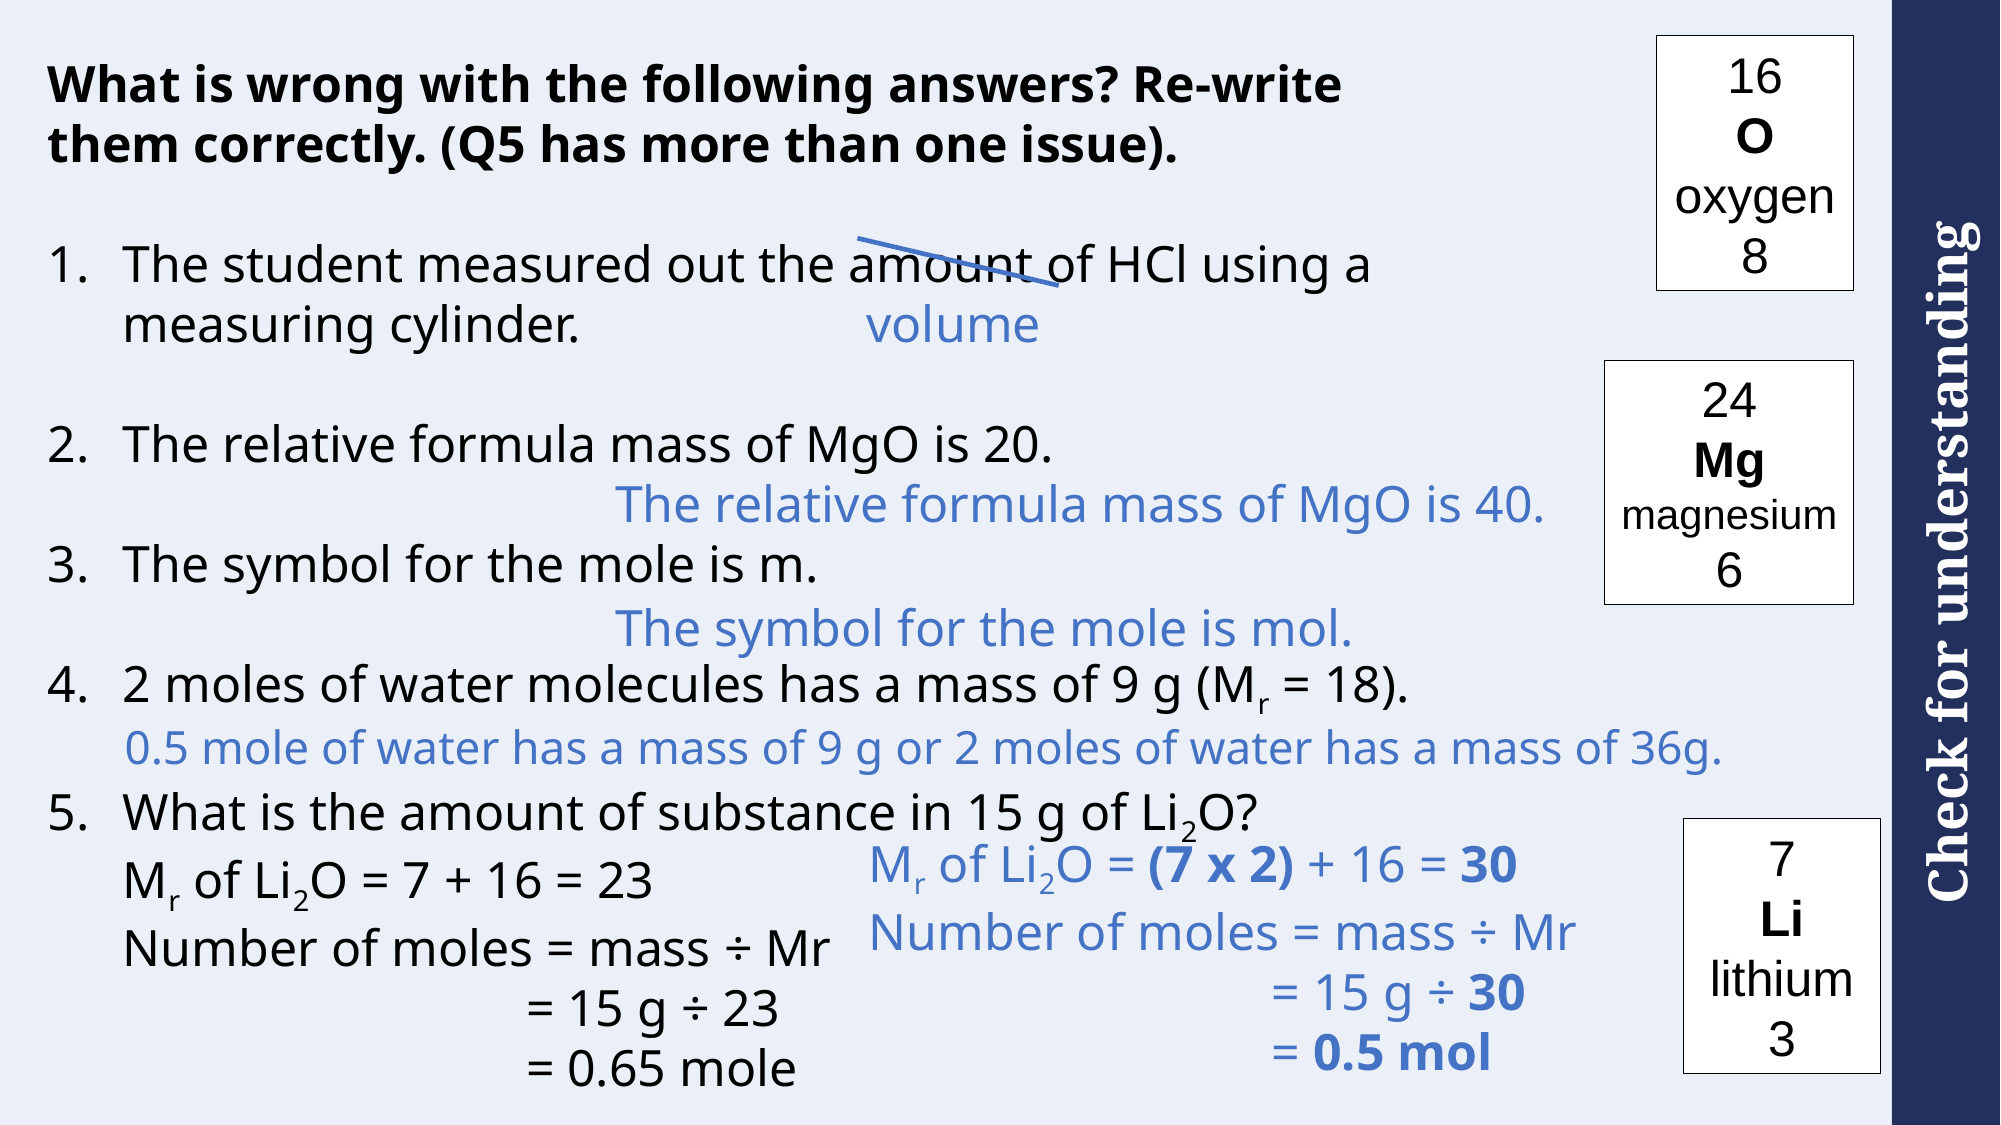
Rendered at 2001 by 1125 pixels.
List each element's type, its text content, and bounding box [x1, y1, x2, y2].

text_box 24 Mg magnesium 6 [1604, 360, 1854, 605]
text_box 0.5 mole of water has a mass of 9 g or 2 moles of water has a mass of 36g. [109, 710, 1819, 781]
text_box 16 O oxygen 8 [1656, 35, 1854, 291]
text_box 7 Li lithium 3 [1683, 818, 1881, 1074]
text_box The symbol for the mole is mol. [600, 589, 1685, 665]
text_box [857, 238, 1059, 286]
text_box Mr of Li2O = (7 x 2) + 16 = 30 Number of moles = mass ÷ Mr = 15 g ÷ 30 = 0.5 mol [779, 824, 1626, 1088]
text_box volume [851, 285, 1077, 360]
text_box What is wrong with the following answers? Re-write them correctly. (Q5 has more than one issue). The student measured out the amount of HCl using a measuring cylinder. The relative formula mass of MgO is 20. The symbol for the mole is m. 2 moles of water molecules has a mass of 9 g (Mr = 18). What is the amount of substance in 15 g of Li2O? Mr of Li2O = 7 + 16 = 23 Number of moles = mass ÷ Mr = 15 g ÷ 23 = 0.65 mole [33, 44, 1485, 1105]
text_box The relative formula mass of MgO is 40. [600, 465, 1604, 541]
